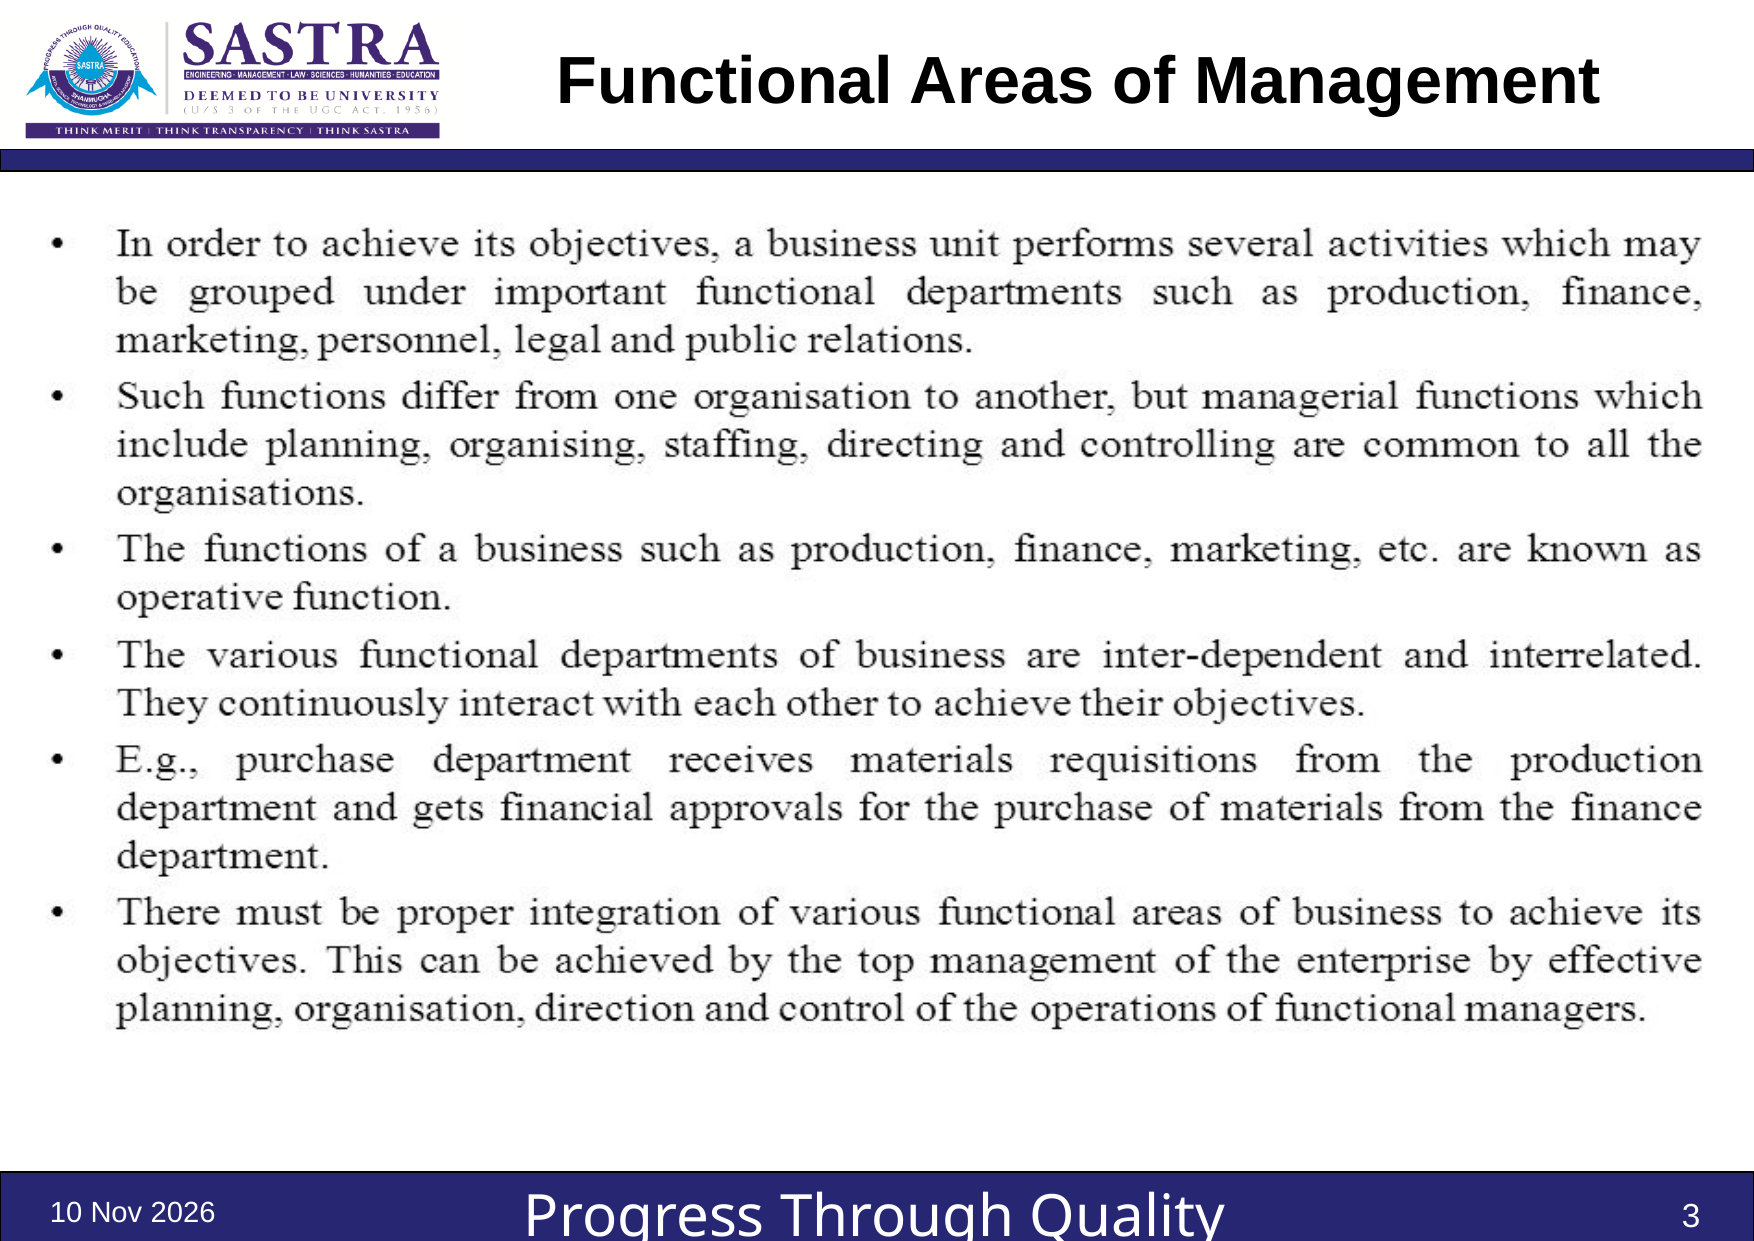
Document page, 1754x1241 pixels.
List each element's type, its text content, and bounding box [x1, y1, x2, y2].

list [0, 194, 1749, 1062]
title Functional Areas of Management [456, 28, 1702, 194]
picture [0, 13, 465, 146]
slide_number 3 [1307, 1184, 1718, 1237]
slide_number 9-Aug-23 [32, 1184, 267, 1236]
